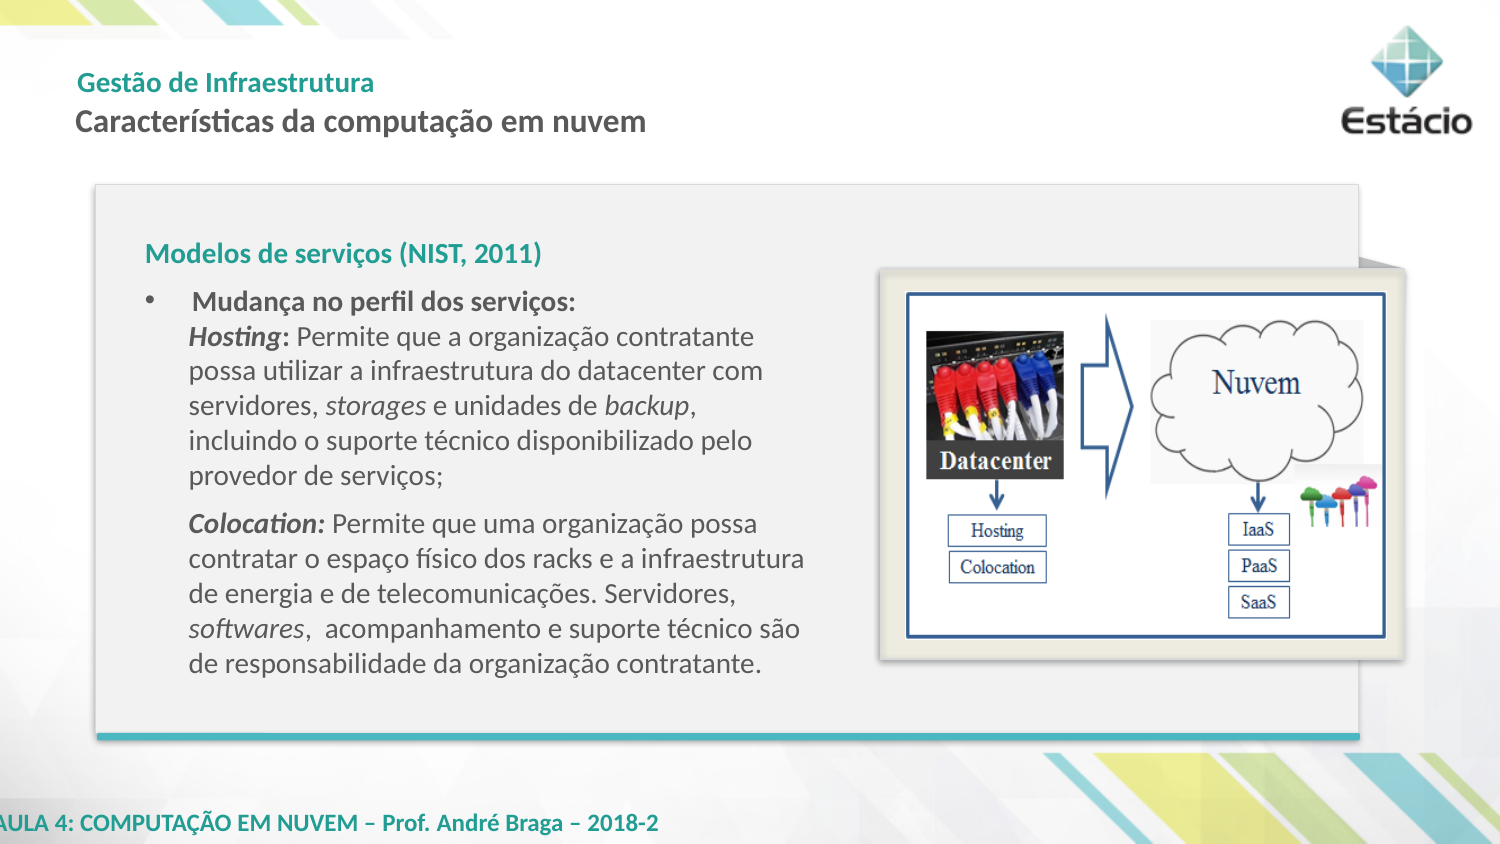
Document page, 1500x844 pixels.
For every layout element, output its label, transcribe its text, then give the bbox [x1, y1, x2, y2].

text_box [95, 184, 1359, 733]
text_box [880, 268, 1405, 660]
text_box [96, 732, 1361, 742]
text_box Características da computação em nuvem [60, 92, 925, 147]
text_box Modelos de serviços (NIST, 2011) Mudança no perfil dos serviços: Hosting: Permite que a organização contratante possa utilizar a infraestrutura do datacenter com servidores, storages e unidades de backup, incluindo o suporte técnico disponibilizado pelo provedor de serviços; Colocation: Permite que uma organização possa contratar o espaço físico dos racks e a infraestrutura de energia e de telecomunicações. Servidores, softwares, acompanhamento e suporte técnico são de responsabilidade da organização contratante. [130, 226, 824, 687]
picture [0, 0, 1500, 844]
text_box [1364, 257, 1398, 266]
